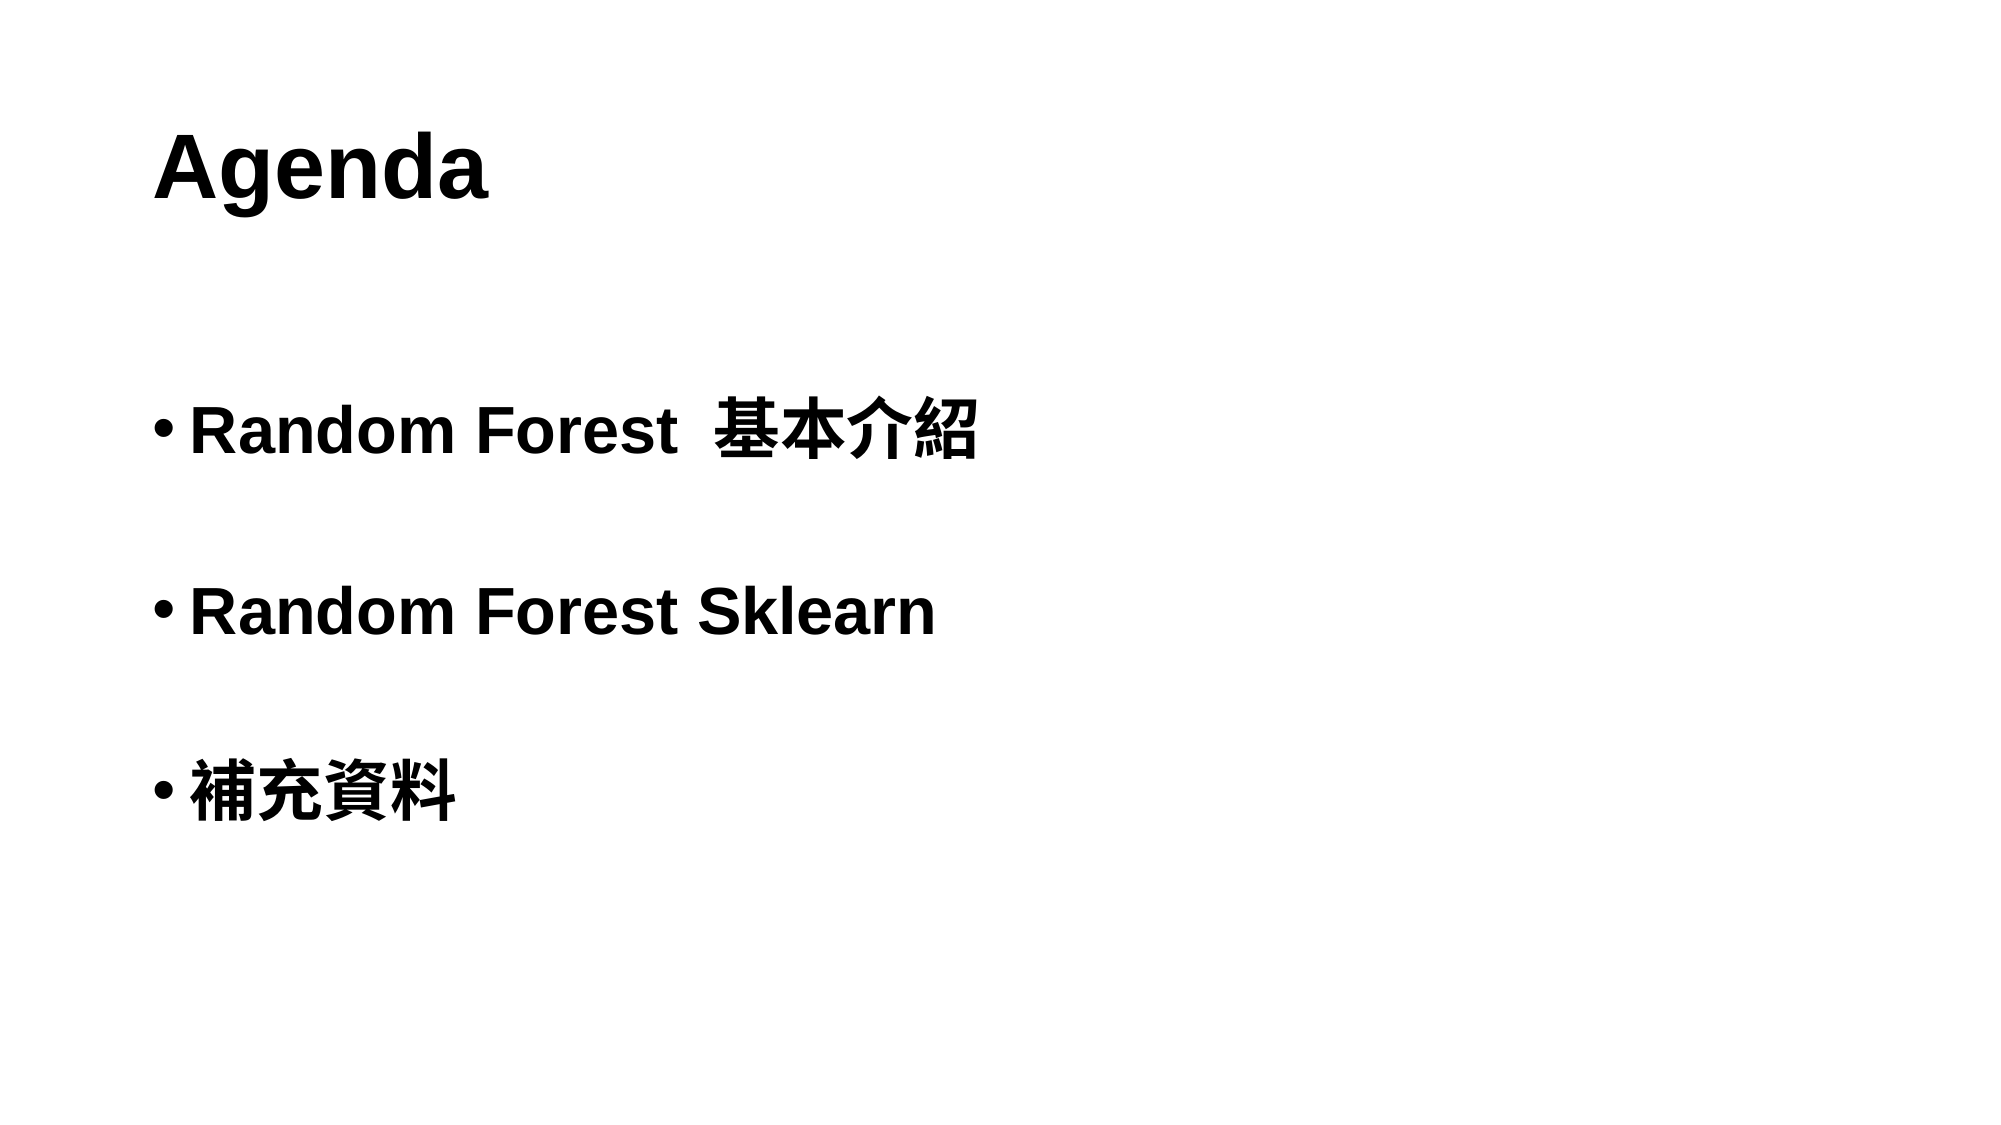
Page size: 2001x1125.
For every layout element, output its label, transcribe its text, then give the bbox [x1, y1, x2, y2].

title Agenda [137, 59, 1863, 278]
list Random Forest 基本介紹 Random Forest Sklearn 補充資料 [137, 299, 1863, 1014]
